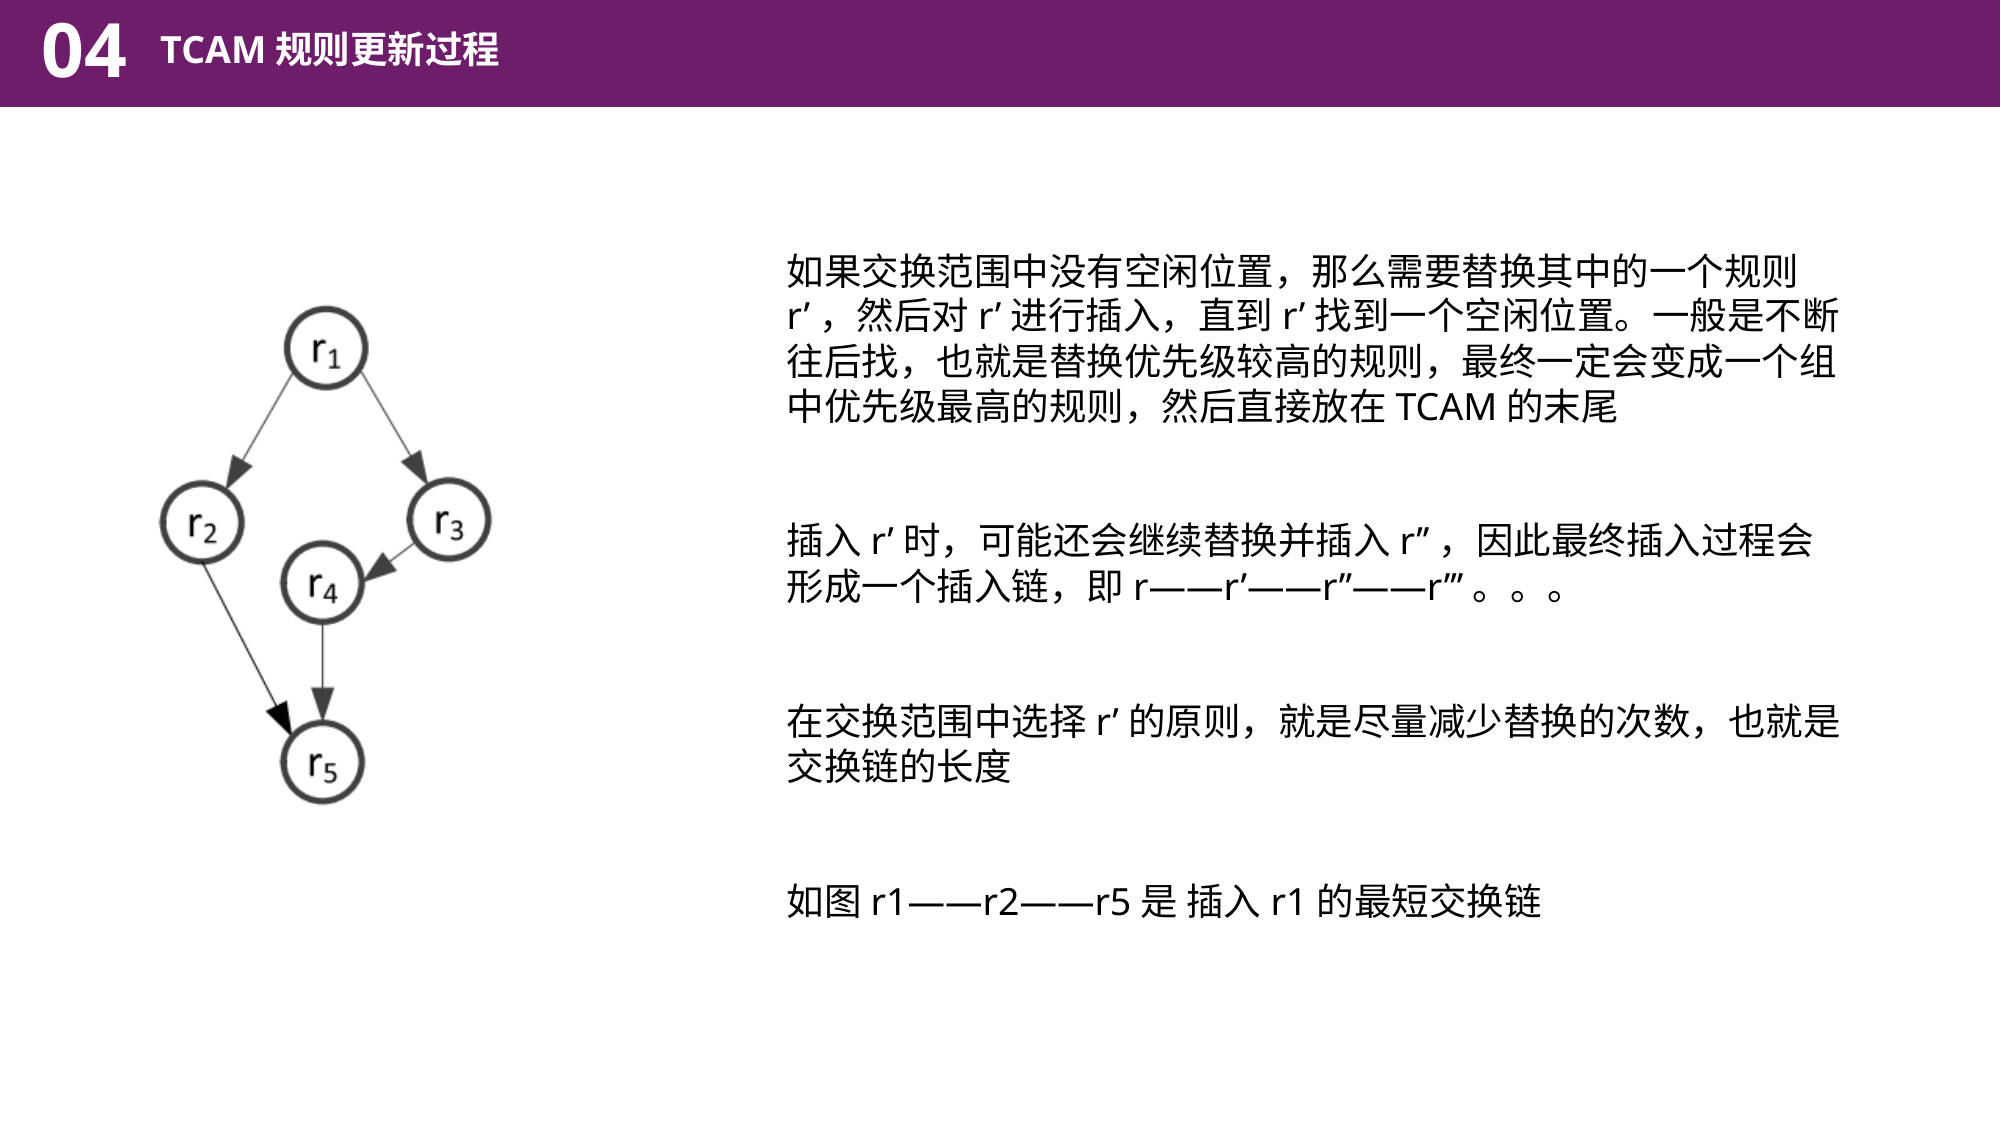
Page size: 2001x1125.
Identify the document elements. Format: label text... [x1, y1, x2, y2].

list 04 [26, 13, 146, 93]
list TCAM规则更新过程 [146, 23, 772, 84]
text_box 如果交换范围中没有空闲位置，那么需要替换其中的一个规则r’，然后对r’进行插入，直到r’找到一个空闲位置。一般是不断往后找，也就是替换优先级较高的规则，最终一定会变成一个组中优先级最高的规则，然后直接放在TCAM的末尾 插入r’时，可能还会继续替换并插入r’’，因此最终插入过程会形成一个插入链，即r——r’——r’’——r’’’。。。 在交换范围中选择r’的原则，就是尽量减少替换的次数，也就是交换链的长度 如图r1——r2——r5是 插入r1的最短交换链 [771, 240, 1856, 930]
picture [145, 261, 524, 837]
